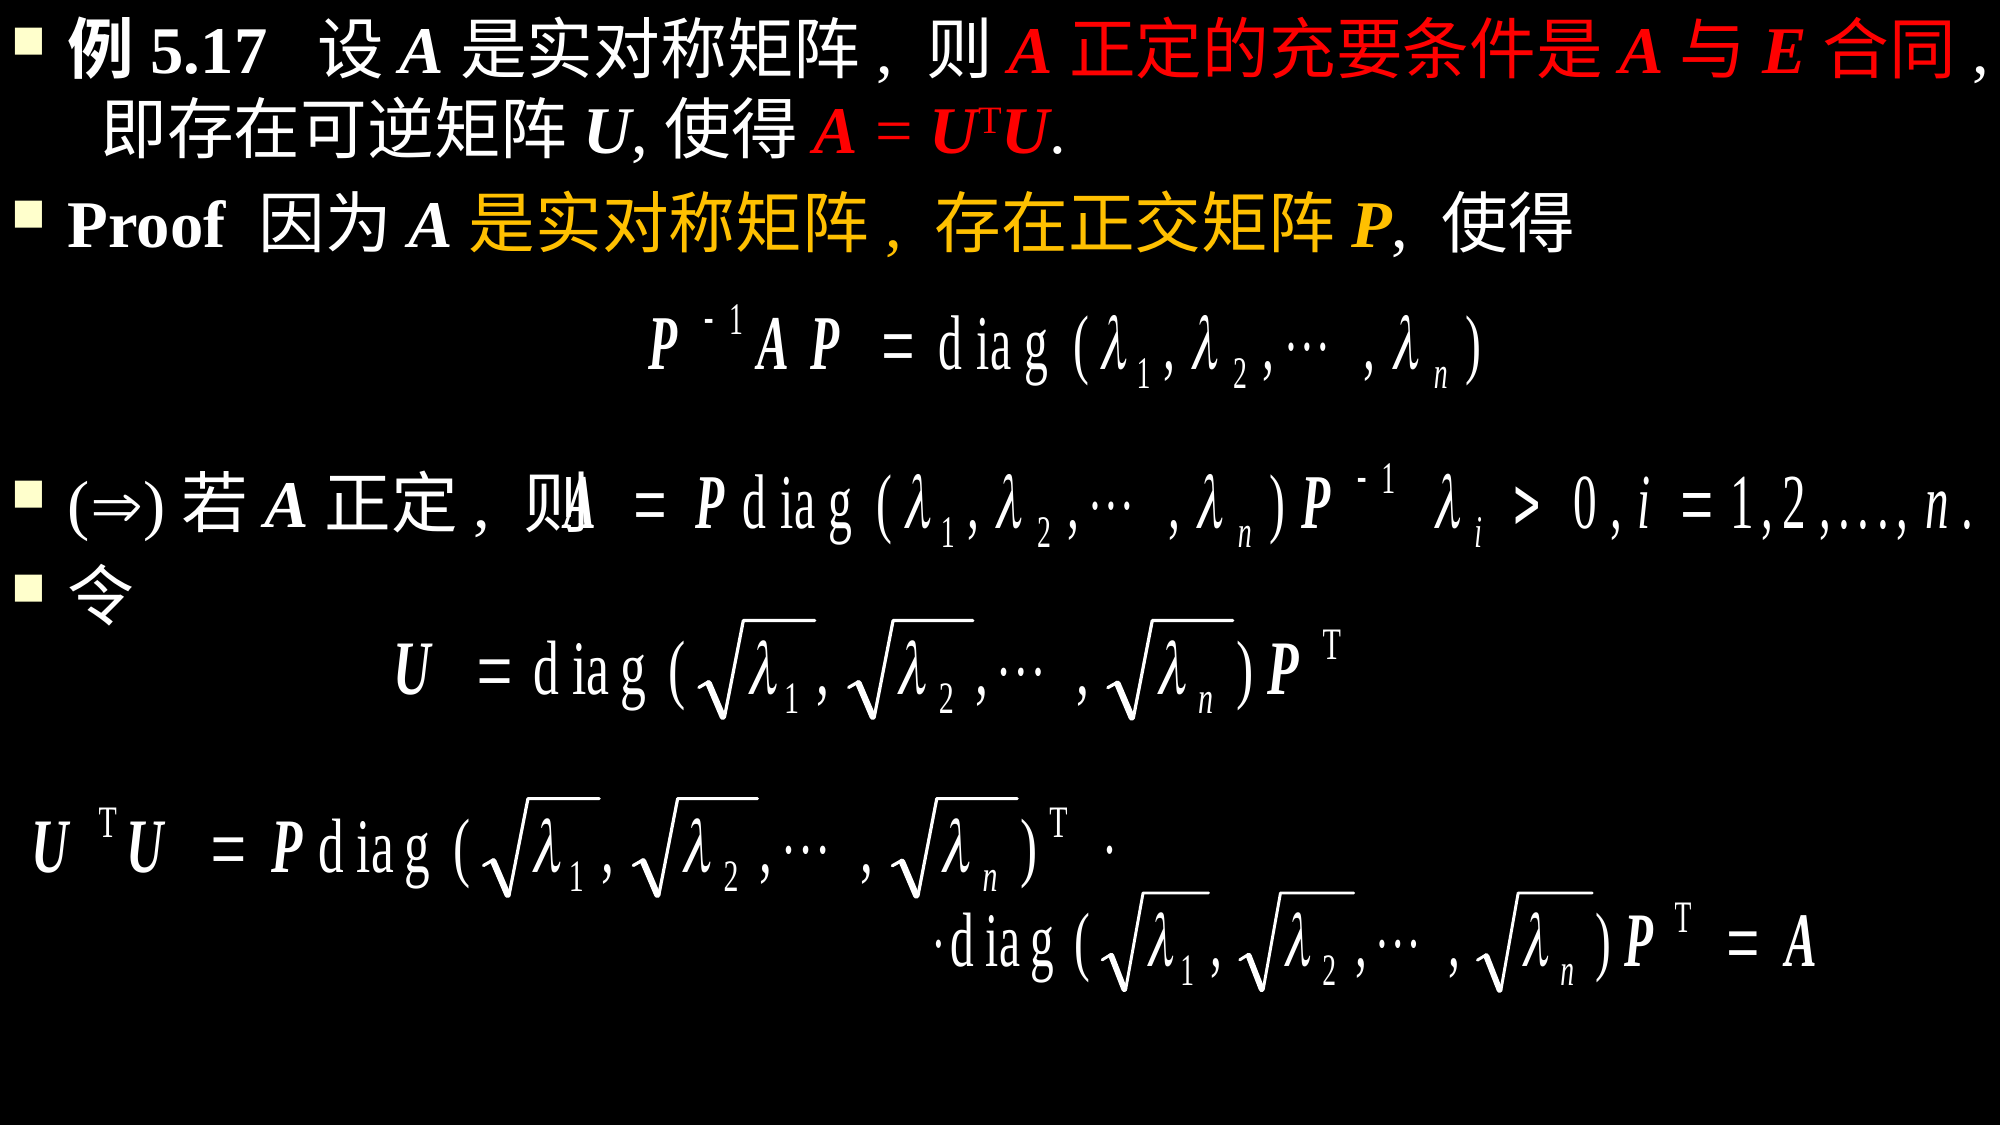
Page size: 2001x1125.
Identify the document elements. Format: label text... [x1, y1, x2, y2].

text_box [1422, 450, 1985, 563]
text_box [24, 782, 1122, 913]
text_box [546, 444, 1408, 563]
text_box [633, 284, 1501, 403]
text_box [386, 604, 1363, 735]
text_box 例5.17 设A是实对称矩阵, 则A正定的充要条件是A与E合同, 即存在可逆矩阵U,使得A = UTU. Proof 因为A是实对称矩阵, 存在正交矩阵P, 使得 ()若A正定, 则 令 [0, 0, 2000, 1125]
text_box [918, 876, 1837, 1007]
